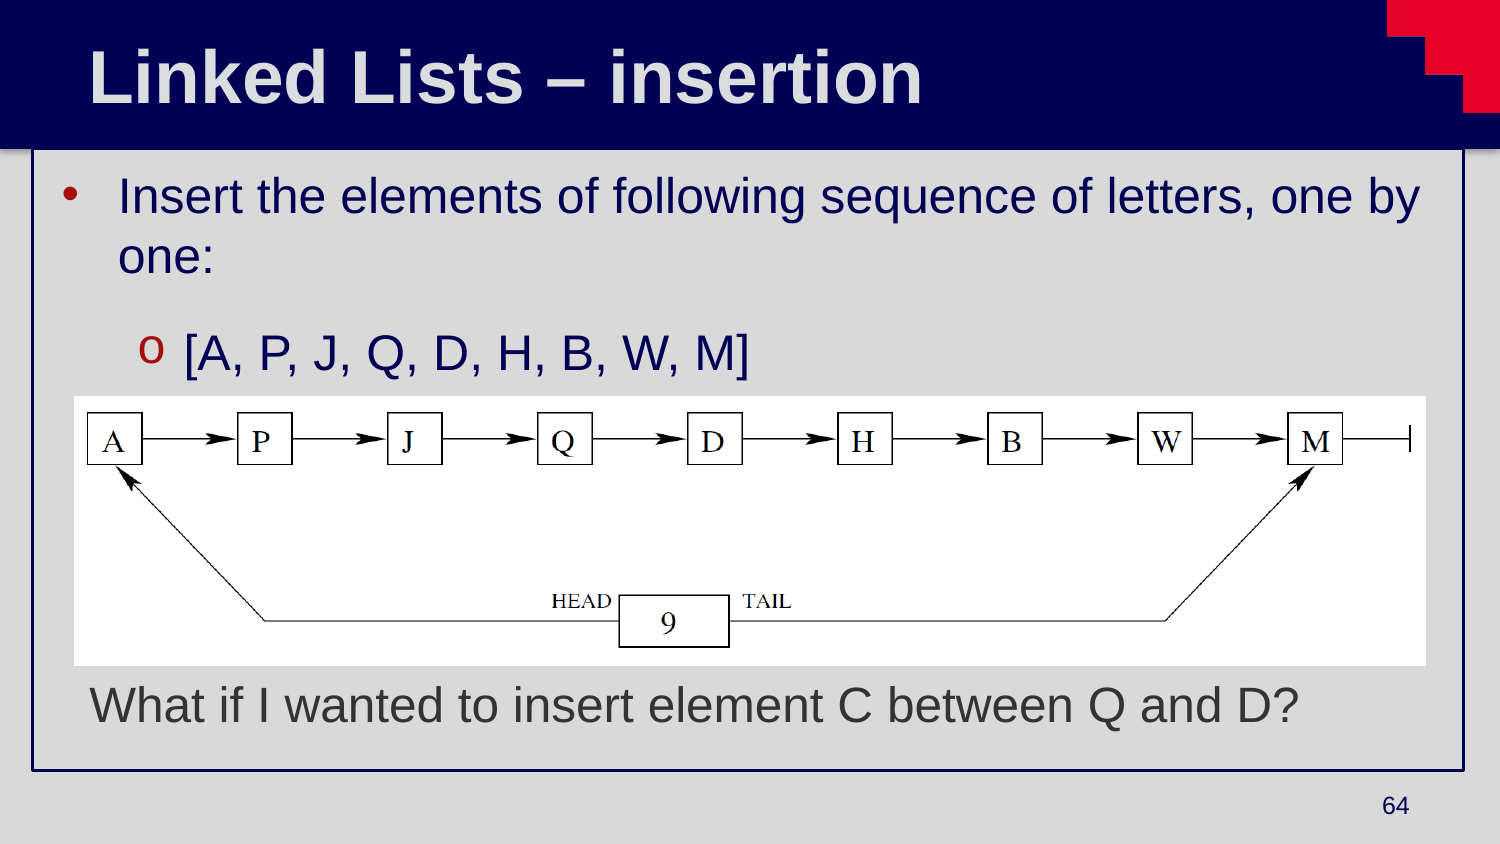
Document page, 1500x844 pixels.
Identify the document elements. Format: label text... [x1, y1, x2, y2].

slide_number 64 [1074, 782, 1425, 827]
picture [1387, 0, 1500, 113]
list Insert the elements of following sequence of letters, one by one: [A, P, J, Q, D, H, B, W, M] [31, 146, 1465, 772]
picture [74, 396, 1426, 666]
text_box What if I wanted to insert element C between Q and D? [74, 674, 1426, 741]
title Linked Lists – insertion [0, 0, 1356, 150]
